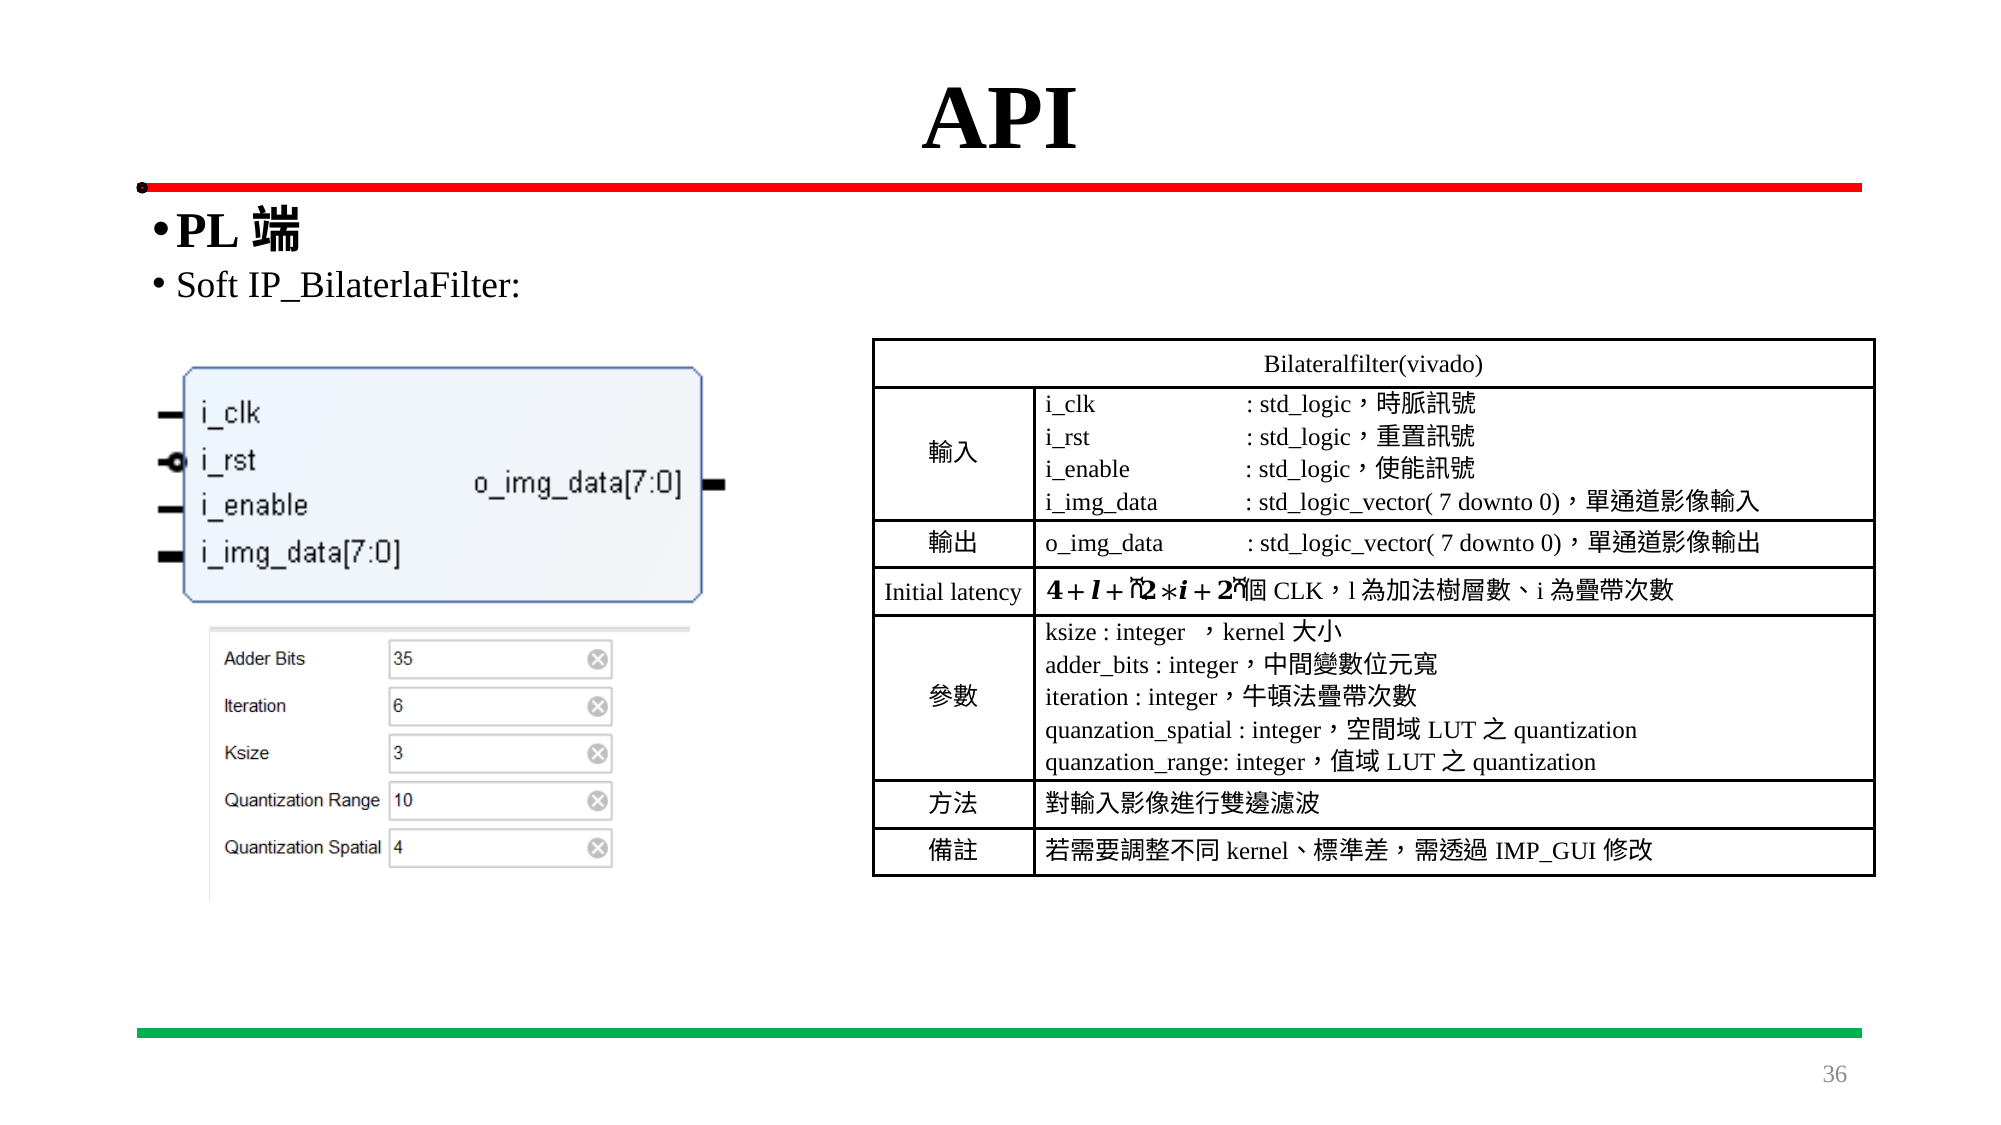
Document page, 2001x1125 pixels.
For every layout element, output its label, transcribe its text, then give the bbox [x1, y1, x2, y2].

text_box [136, 182, 148, 194]
title API [137, 59, 1863, 178]
picture [143, 329, 755, 902]
slide_number 36 [1412, 1042, 1863, 1103]
list PL端 Soft IP_BilaterlaFilter: [137, 197, 1863, 1024]
picture [833, 338, 1896, 913]
